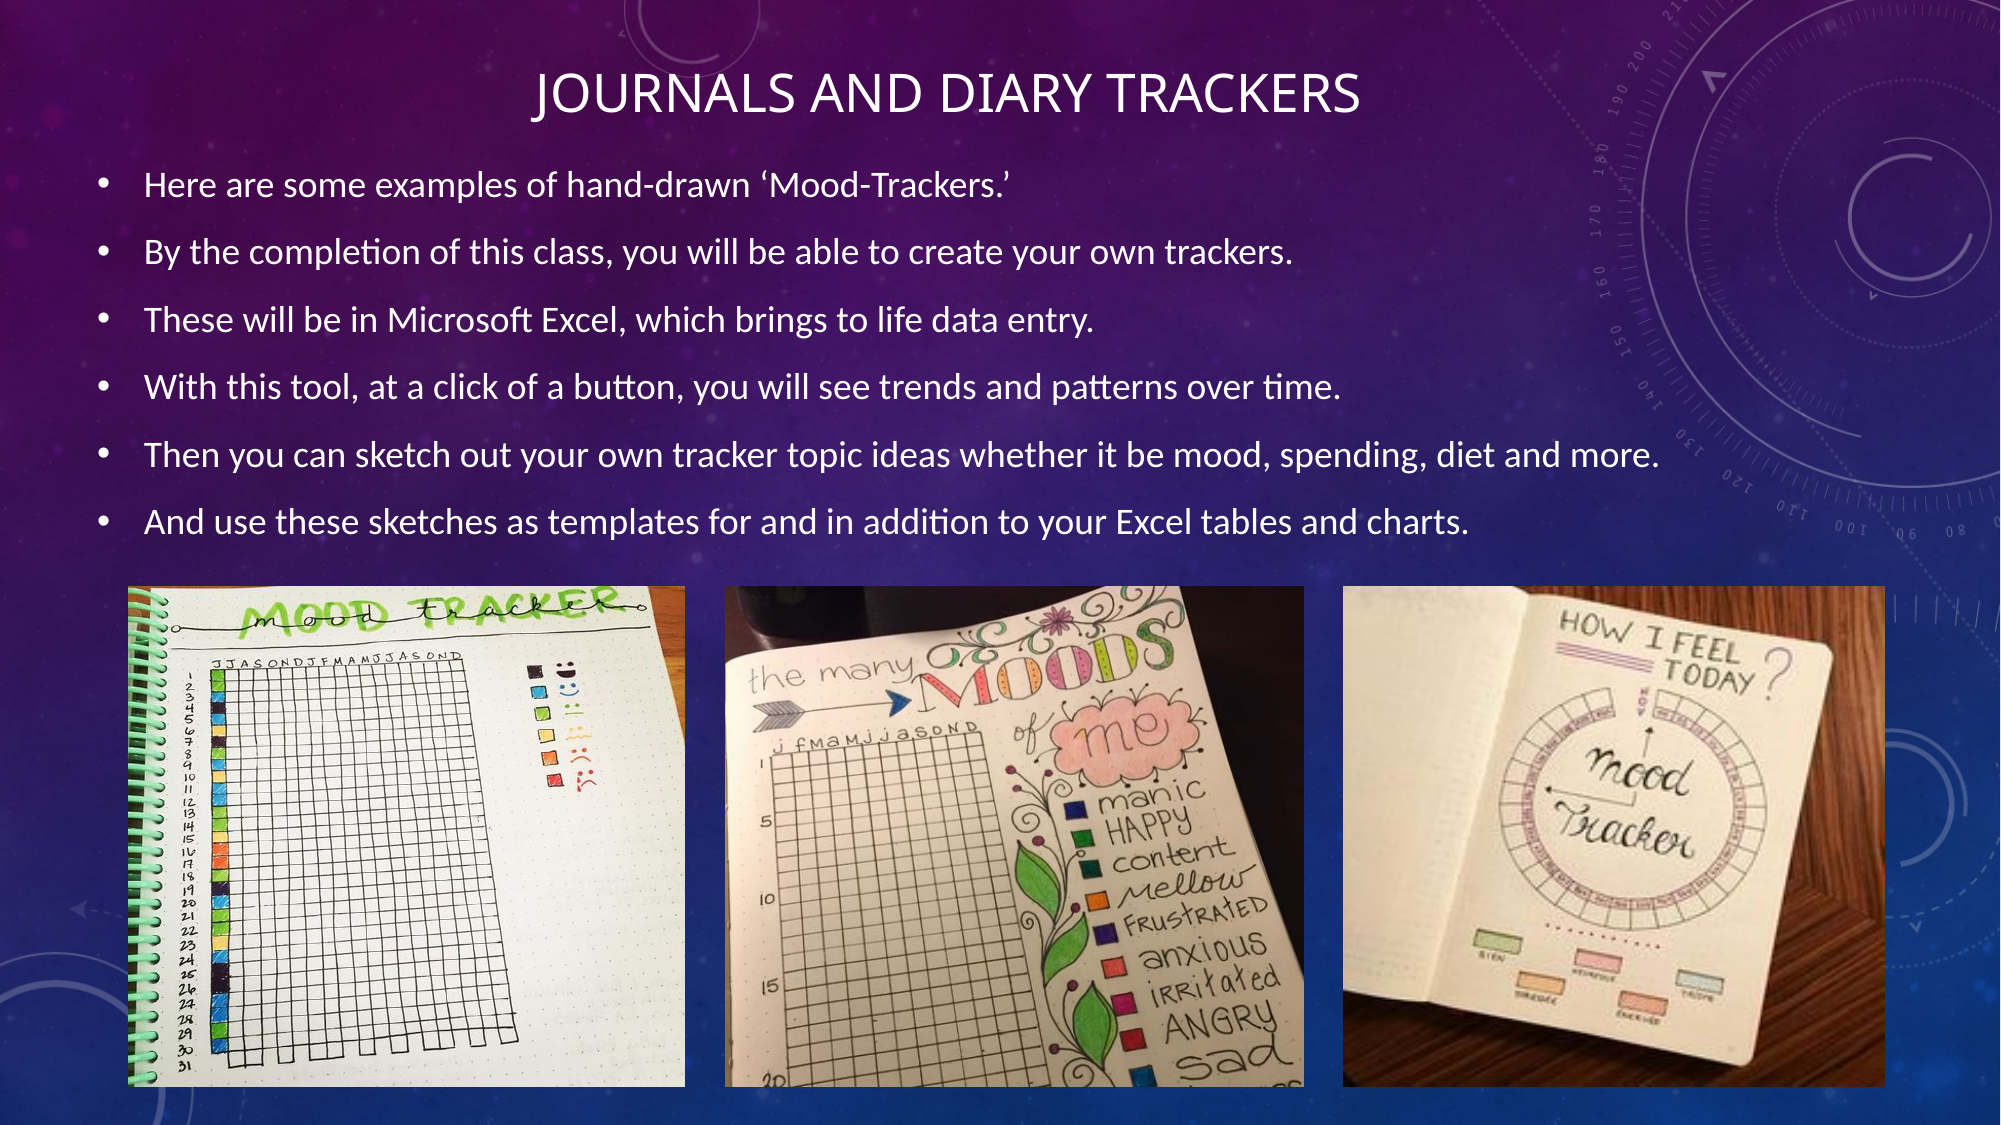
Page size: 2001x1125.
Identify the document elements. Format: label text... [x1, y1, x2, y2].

picture [0, 0, 2001, 1125]
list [724, 586, 1304, 1087]
title JOURNALS AND DIARY TRACKERS [520, 31, 1441, 130]
text_box Here are some examples of hand-drawn ‘Mood-Trackers.’ By the completion of this class, you will be able to create your own trackers. These will be in Microsoft Excel, which brings to life data entry. With this tool, at a click of a button, you will see trends and patterns over time. Then you can sketch out your own tracker topic ideas whether it be mood, spending, diet and more. And use these sketches as templates for and in addition to your Excel tables and charts. [82, 130, 1917, 550]
